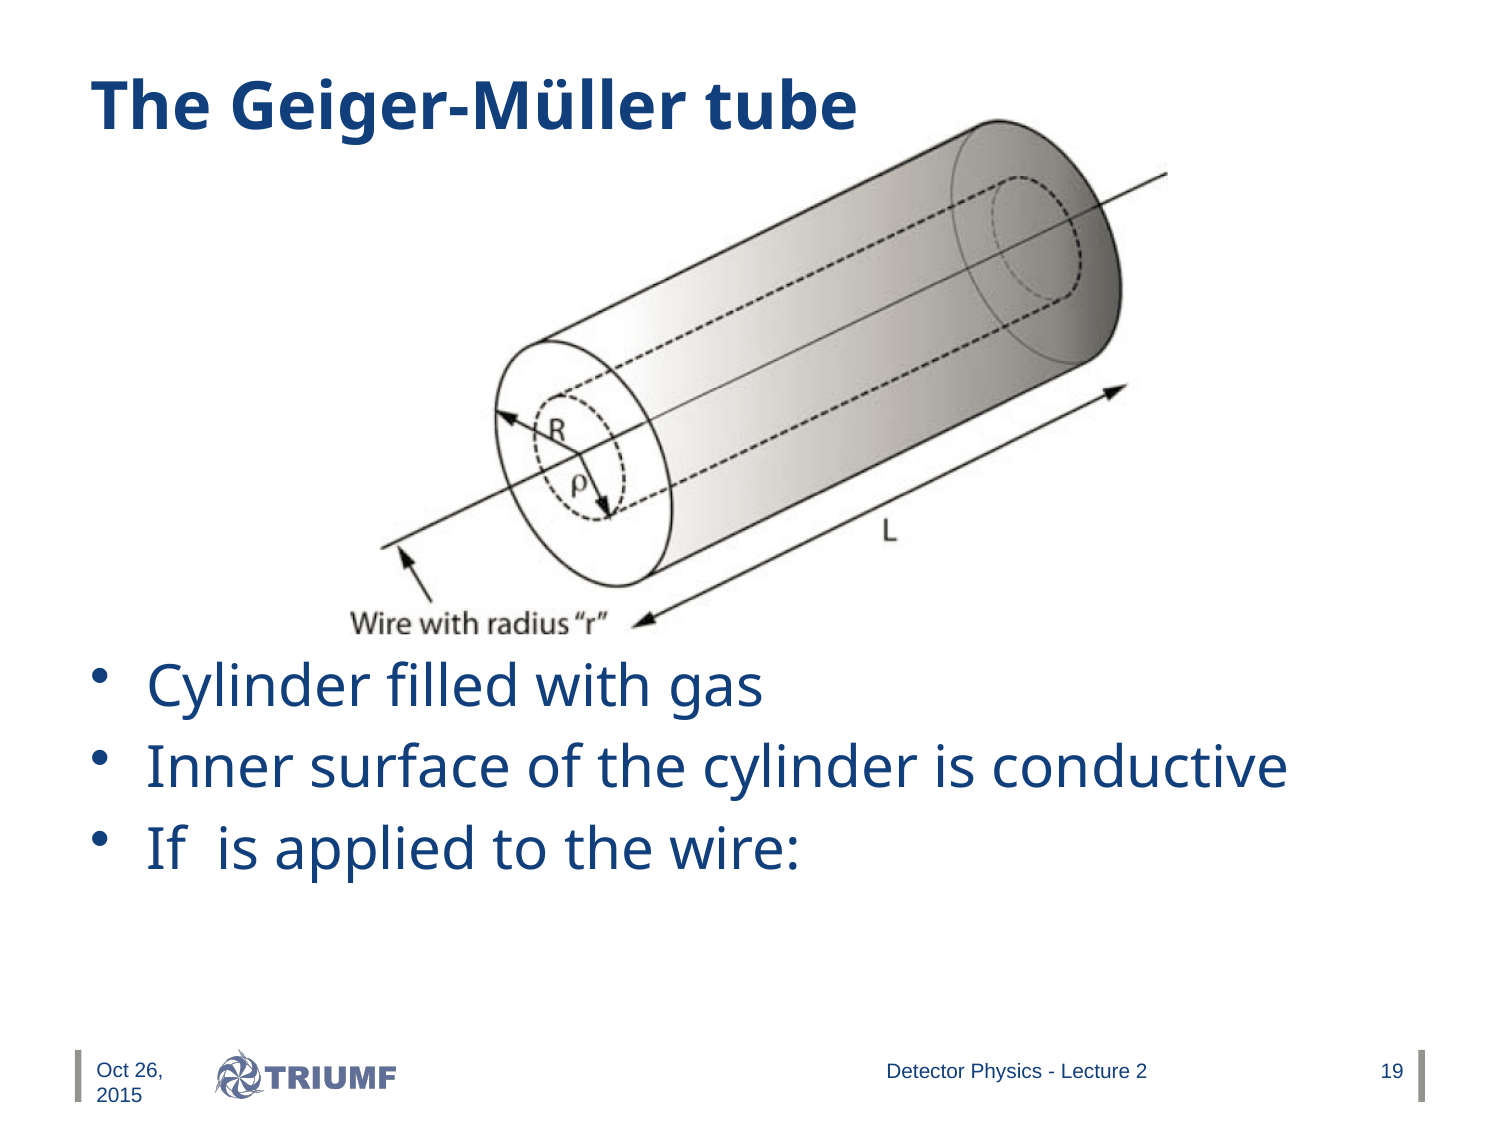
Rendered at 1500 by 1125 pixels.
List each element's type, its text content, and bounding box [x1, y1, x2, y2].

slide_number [81, 1048, 213, 1125]
slide_number 19 [1182, 1049, 1419, 1125]
footer Detector Physics - Lecture 2 [394, 1049, 1163, 1125]
title The Geiger-Müller tube [74, 61, 1426, 162]
picture [315, 88, 1185, 676]
